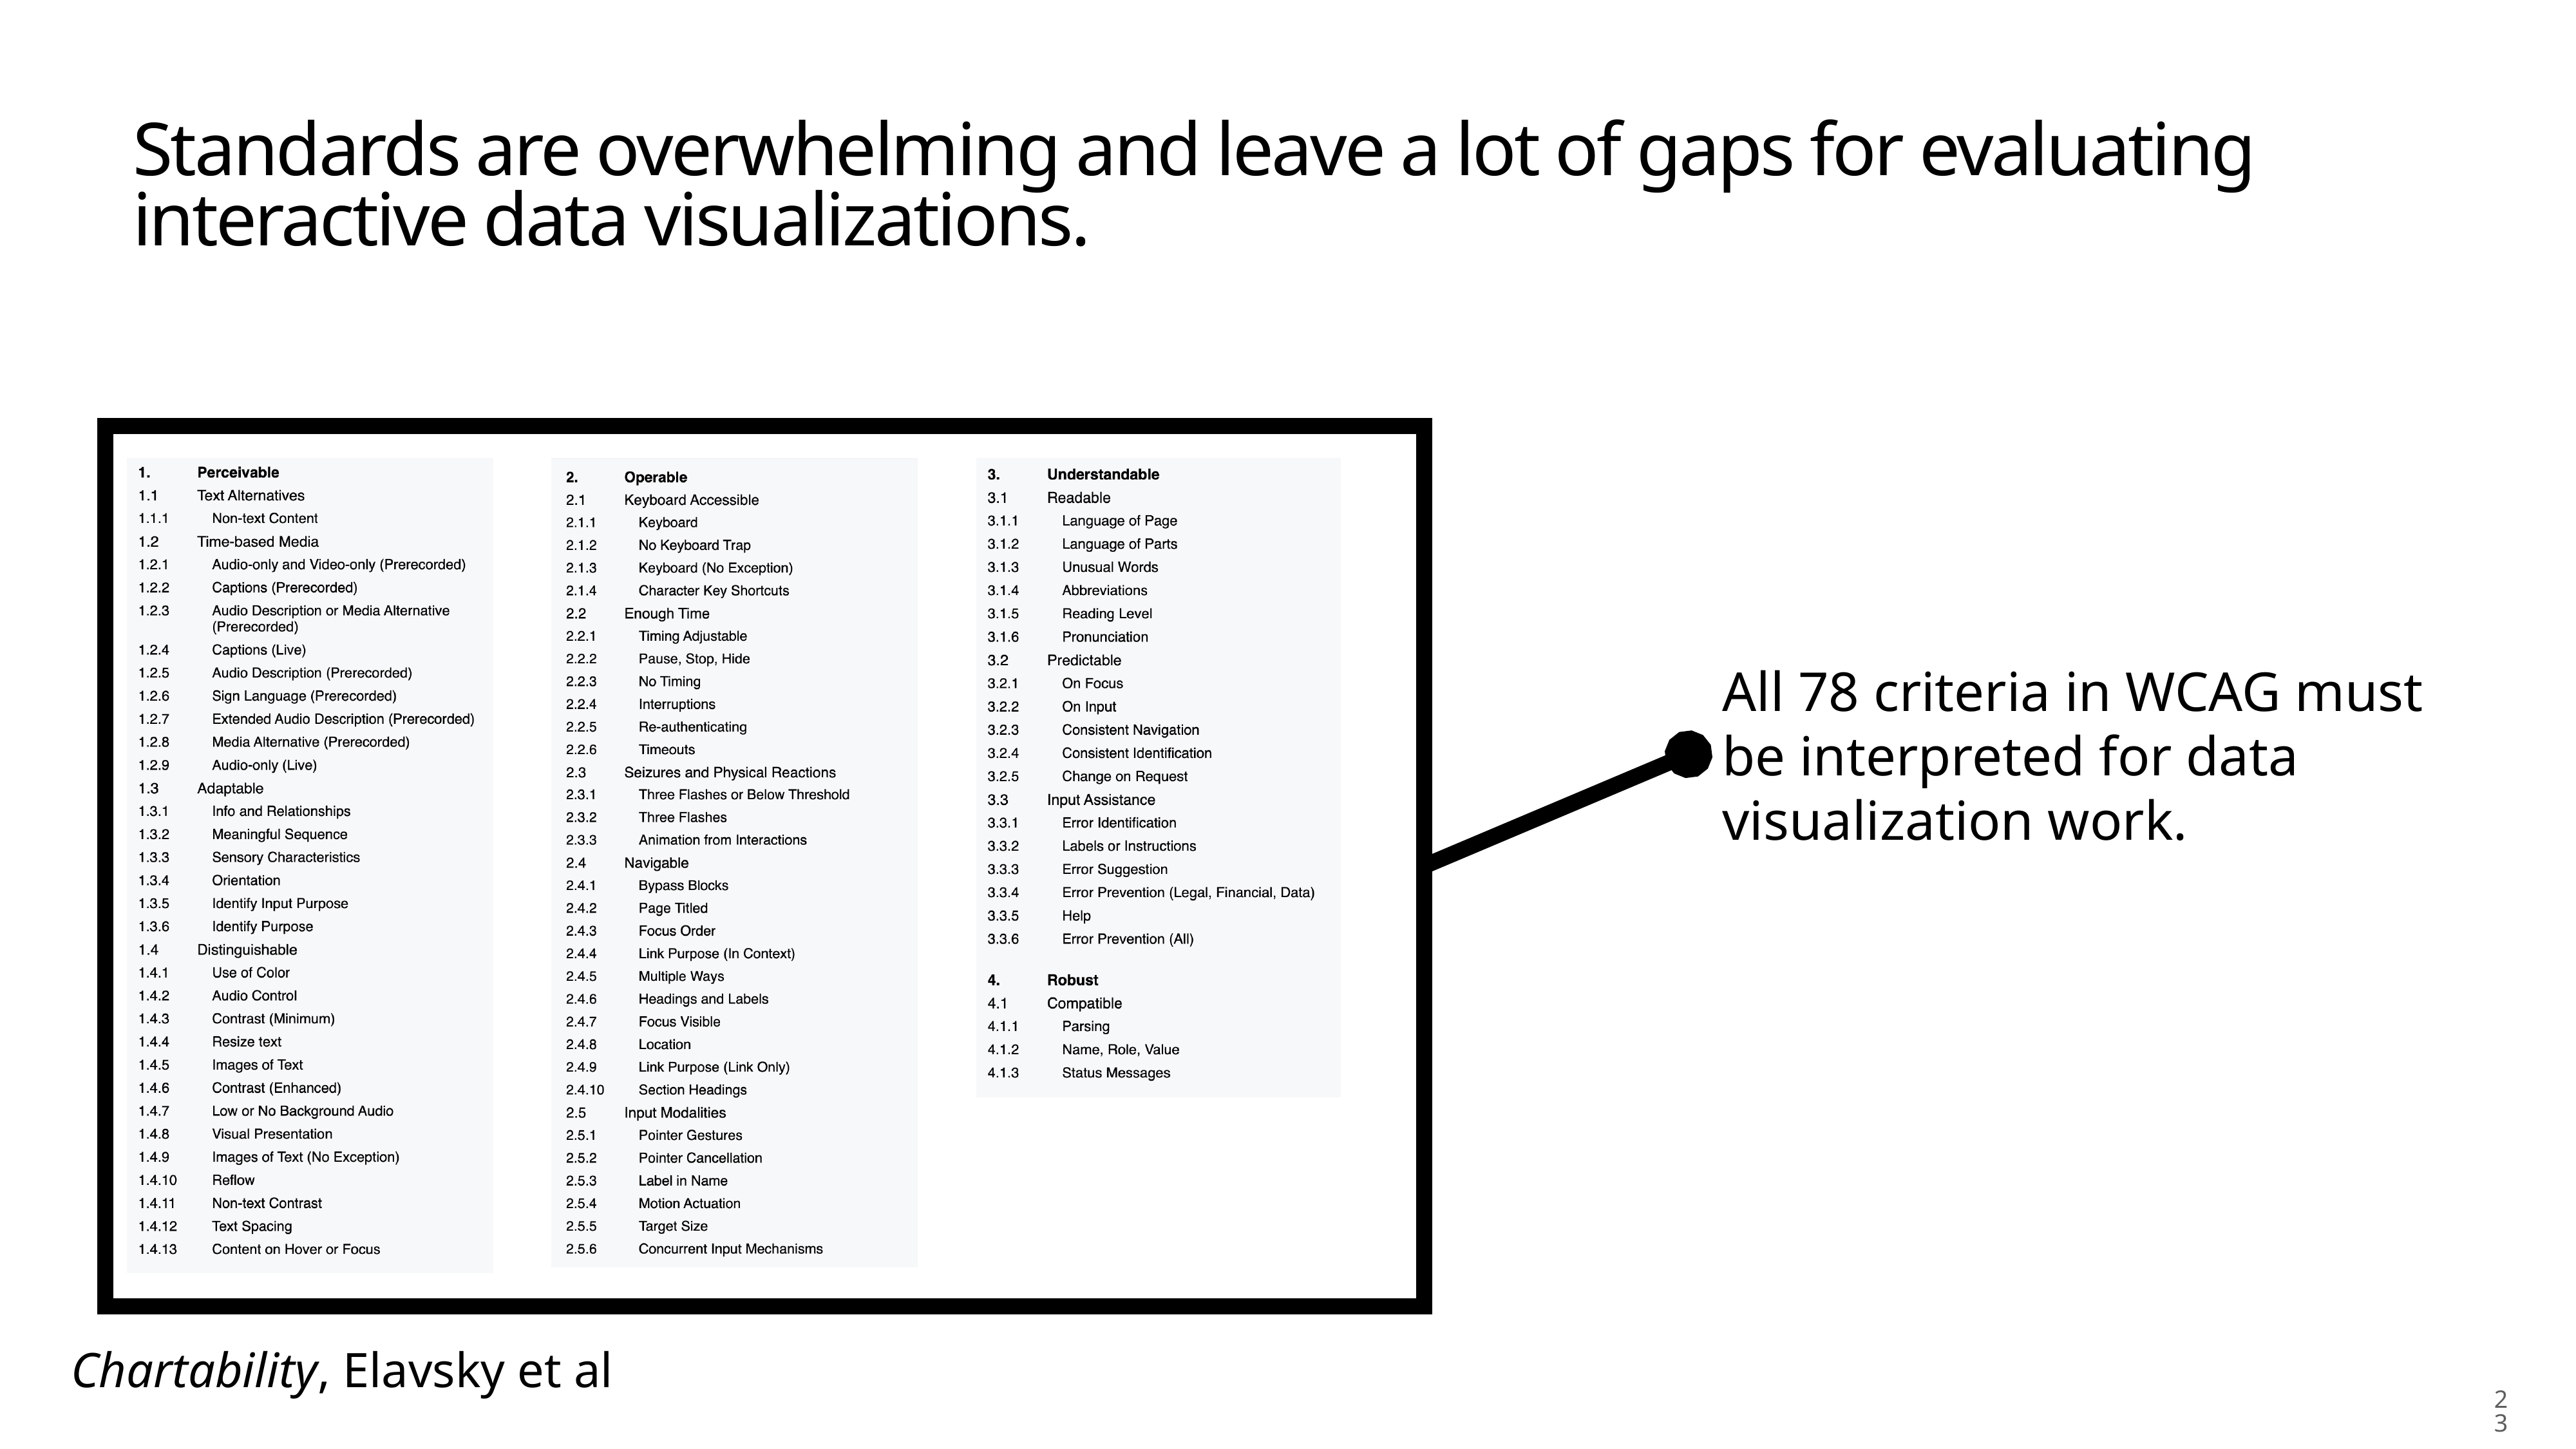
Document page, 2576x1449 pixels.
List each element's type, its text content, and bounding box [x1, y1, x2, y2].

text_box Chartability, Elavsky et al [61, 1334, 1042, 1403]
slide_number 23 [2488, 570, 2515, 1423]
picture [976, 458, 1341, 1098]
picture [127, 458, 493, 1273]
title Standards are overwhelming and leave a lot of gaps for evaluating interactive data visualizations. [127, 113, 2449, 267]
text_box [1424, 753, 1689, 866]
picture [551, 458, 918, 1267]
text_box All 78 criteria in WCAG must be interpreted for data visualization work. [1689, 652, 2454, 857]
text_box [105, 426, 1425, 1307]
